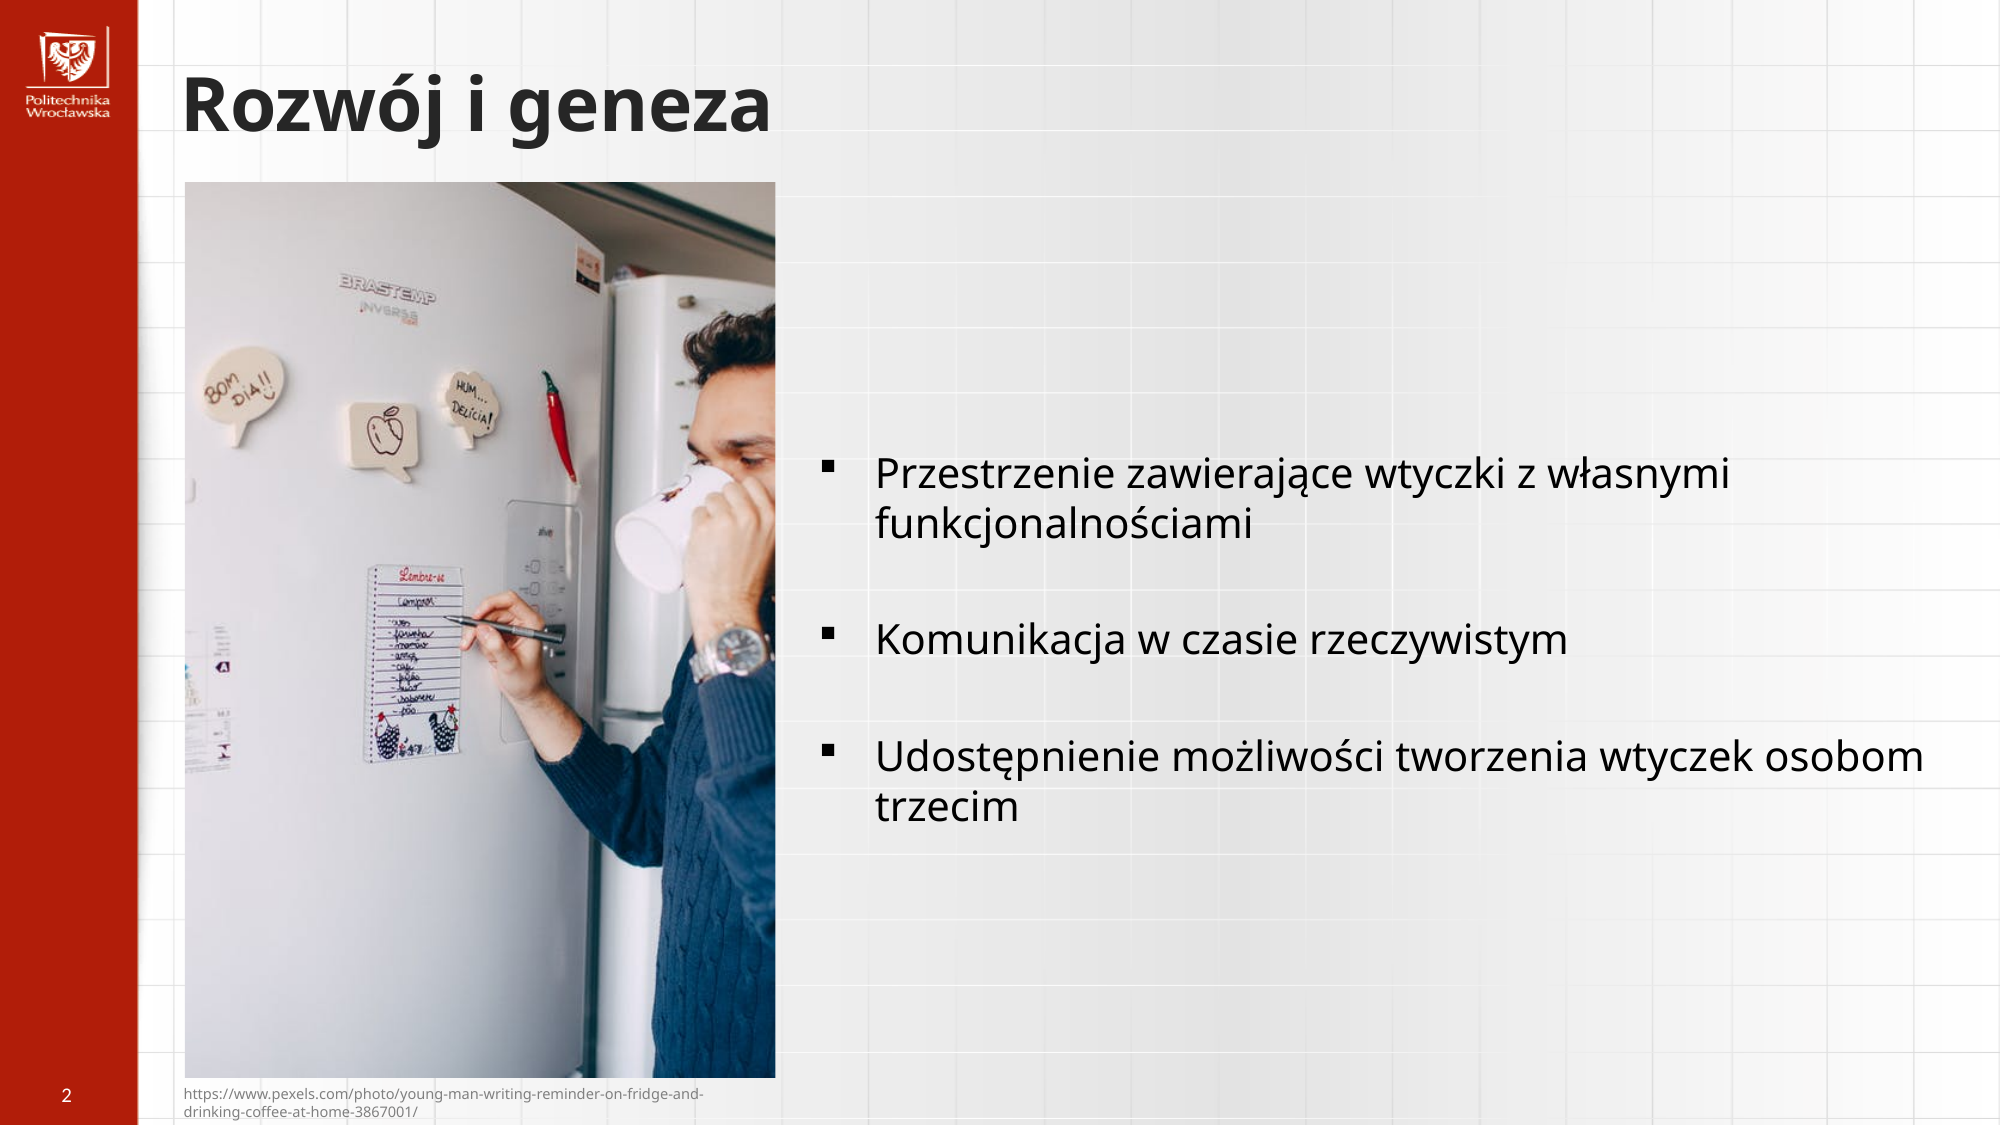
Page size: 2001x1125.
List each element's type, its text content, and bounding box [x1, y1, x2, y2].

list Rozwój i geneza [180, 31, 1540, 173]
list Przestrzenie zawierające wtyczki z własnymi funkcjonalnościami Komunikacja w czasie rzeczywistym Udostępnienie możliwości tworzenia wtyczek osobom trzecim [818, 207, 1945, 1070]
picture [0, 0, 2000, 1125]
text_box https://www.pexels.com/photo/young-man-writing-reminder-on-fridge-and-drinking-coffee-at-home-3867001/ [168, 1077, 764, 1125]
